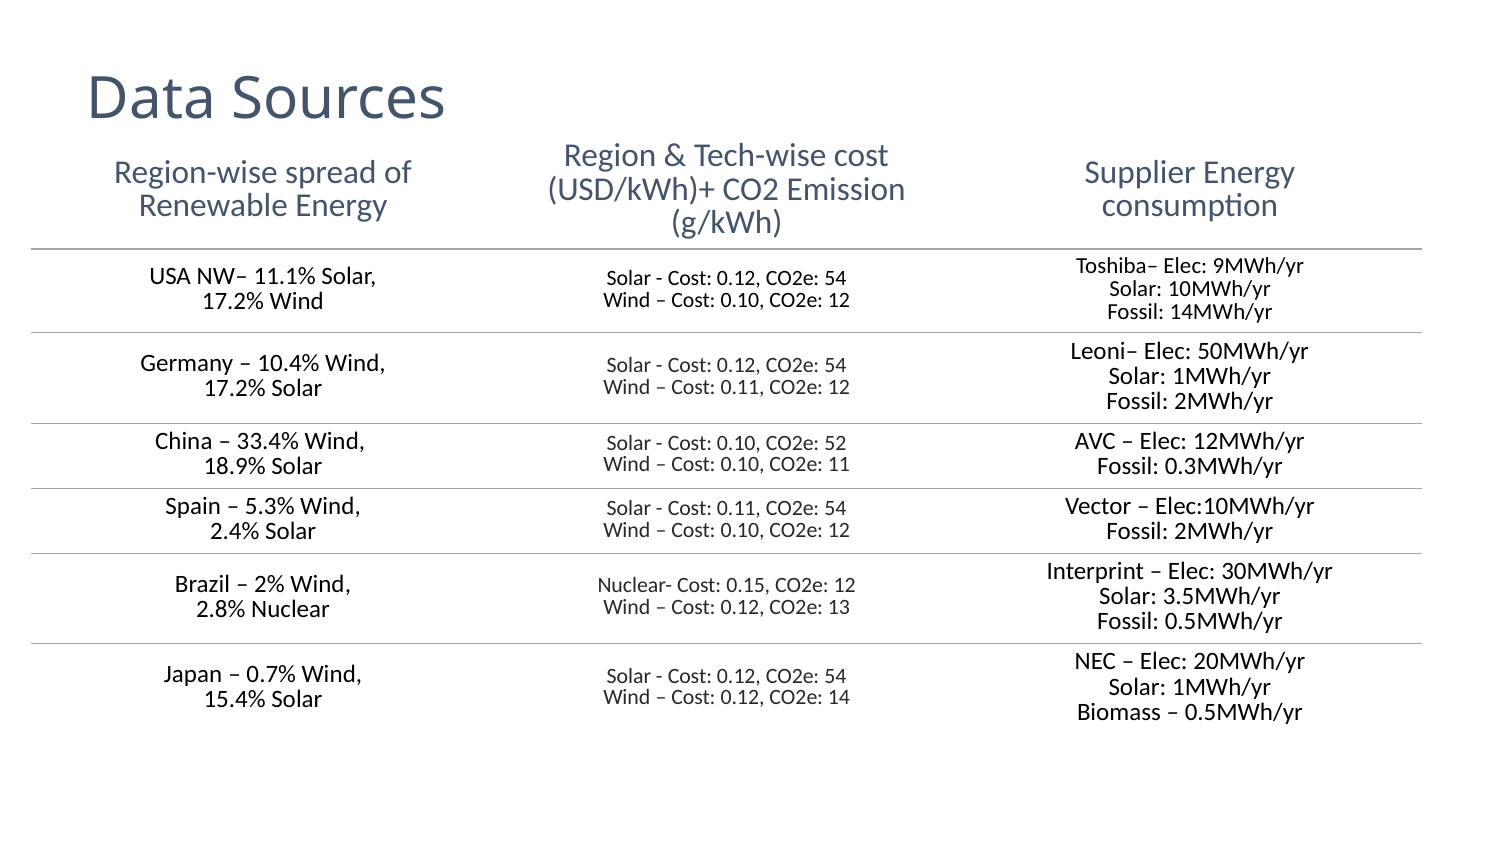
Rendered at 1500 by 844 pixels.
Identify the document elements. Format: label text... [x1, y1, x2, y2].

table_cell Spain – 5.3% Wind, 2.4% Solar [31, 489, 495, 553]
table_header Region-wise spread of Renewable Energy [31, 134, 495, 248]
table_cell Solar - Cost: 0.11, CO2e: 54 Wind – Cost: 0.10, CO2e: 12 [495, 489, 958, 553]
table_cell Solar - Cost: 0.12, CO2e: 54 Wind – Cost: 0.11, CO2e: 12 [495, 333, 958, 423]
table_cell NEC – Elec: 20MWh/yr Solar: 1MWh/yr Biomass – 0.5MWh/yr [958, 644, 1422, 734]
table_cell Vector – Elec:10MWh/yr Fossil: 2MWh/yr [958, 489, 1422, 553]
table_cell Germany – 10.4% Wind, 17.2% Solar [31, 333, 495, 423]
table_cell Brazil – 2% Wind, 2.8% Nuclear [31, 554, 495, 643]
table_cell Solar - Cost: 0.10, CO2e: 52 Wind – Cost: 0.10, CO2e: 11 [495, 424, 958, 488]
table_cell Japan – 0.7% Wind, 15.4% Solar [31, 644, 495, 734]
table_header Supplier Energy consumption [958, 160, 1422, 248]
table_cell Solar - Cost: 0.12, CO2e: 54 Wind – Cost: 0.12, CO2e: 14 [495, 644, 958, 734]
table_cell Interprint – Elec: 30MWh/yr Solar: 3.5MWh/yr Fossil: 0.5MWh/yr [958, 554, 1422, 643]
table_header Region & Tech-wise cost (USD/kWh)+ CO2 Emission (g/kWh) [495, 160, 958, 248]
table_cell China – 33.4% Wind, 18.9% Solar [31, 424, 495, 488]
table_cell Leoni– Elec: 50MWh/yr Solar: 1MWh/yr Fossil: 2MWh/yr [958, 333, 1422, 423]
table_cell AVC – Elec: 12MWh/yr Fossil: 0.3MWh/yr [958, 424, 1422, 488]
title Data Sources [71, 39, 1441, 160]
table_cell USA NW– 11.1% Solar, 17.2% Wind [31, 250, 495, 332]
table_cell Toshiba– Elec: 9MWh/yr Solar: 10MWh/yr Fossil: 14MWh/yr [958, 250, 1422, 332]
table_cell Nuclear- Cost: 0.15, CO2e: 12 Wind – Cost: 0.12, CO2e: 13 [495, 554, 958, 643]
table_cell Solar - Cost: 0.12, CO2e: 54 Wind – Cost: 0.10, CO2e: 12 [495, 250, 958, 332]
